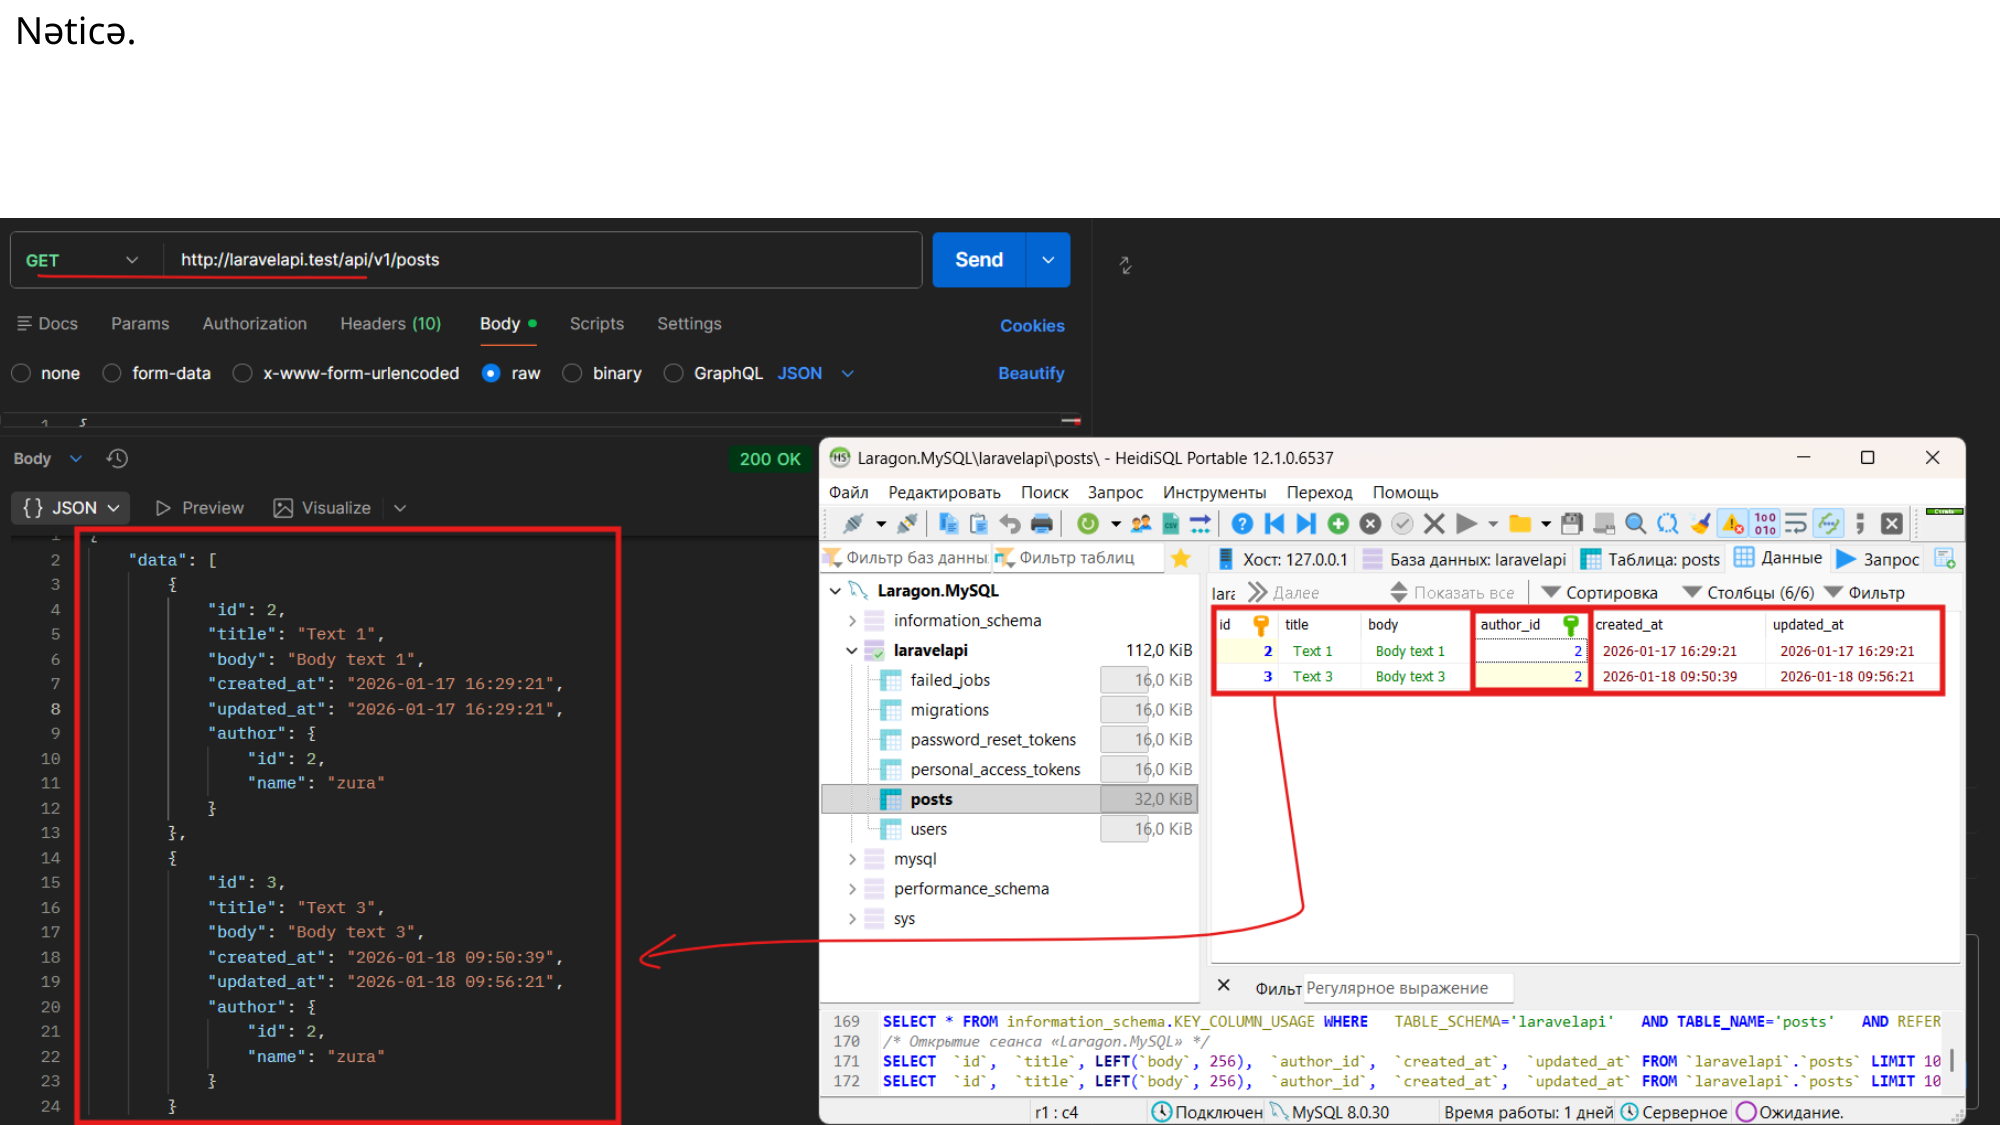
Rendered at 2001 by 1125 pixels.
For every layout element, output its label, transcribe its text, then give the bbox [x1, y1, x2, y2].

text_box Nəticə. [0, 0, 2000, 60]
picture [0, 218, 2000, 1125]
